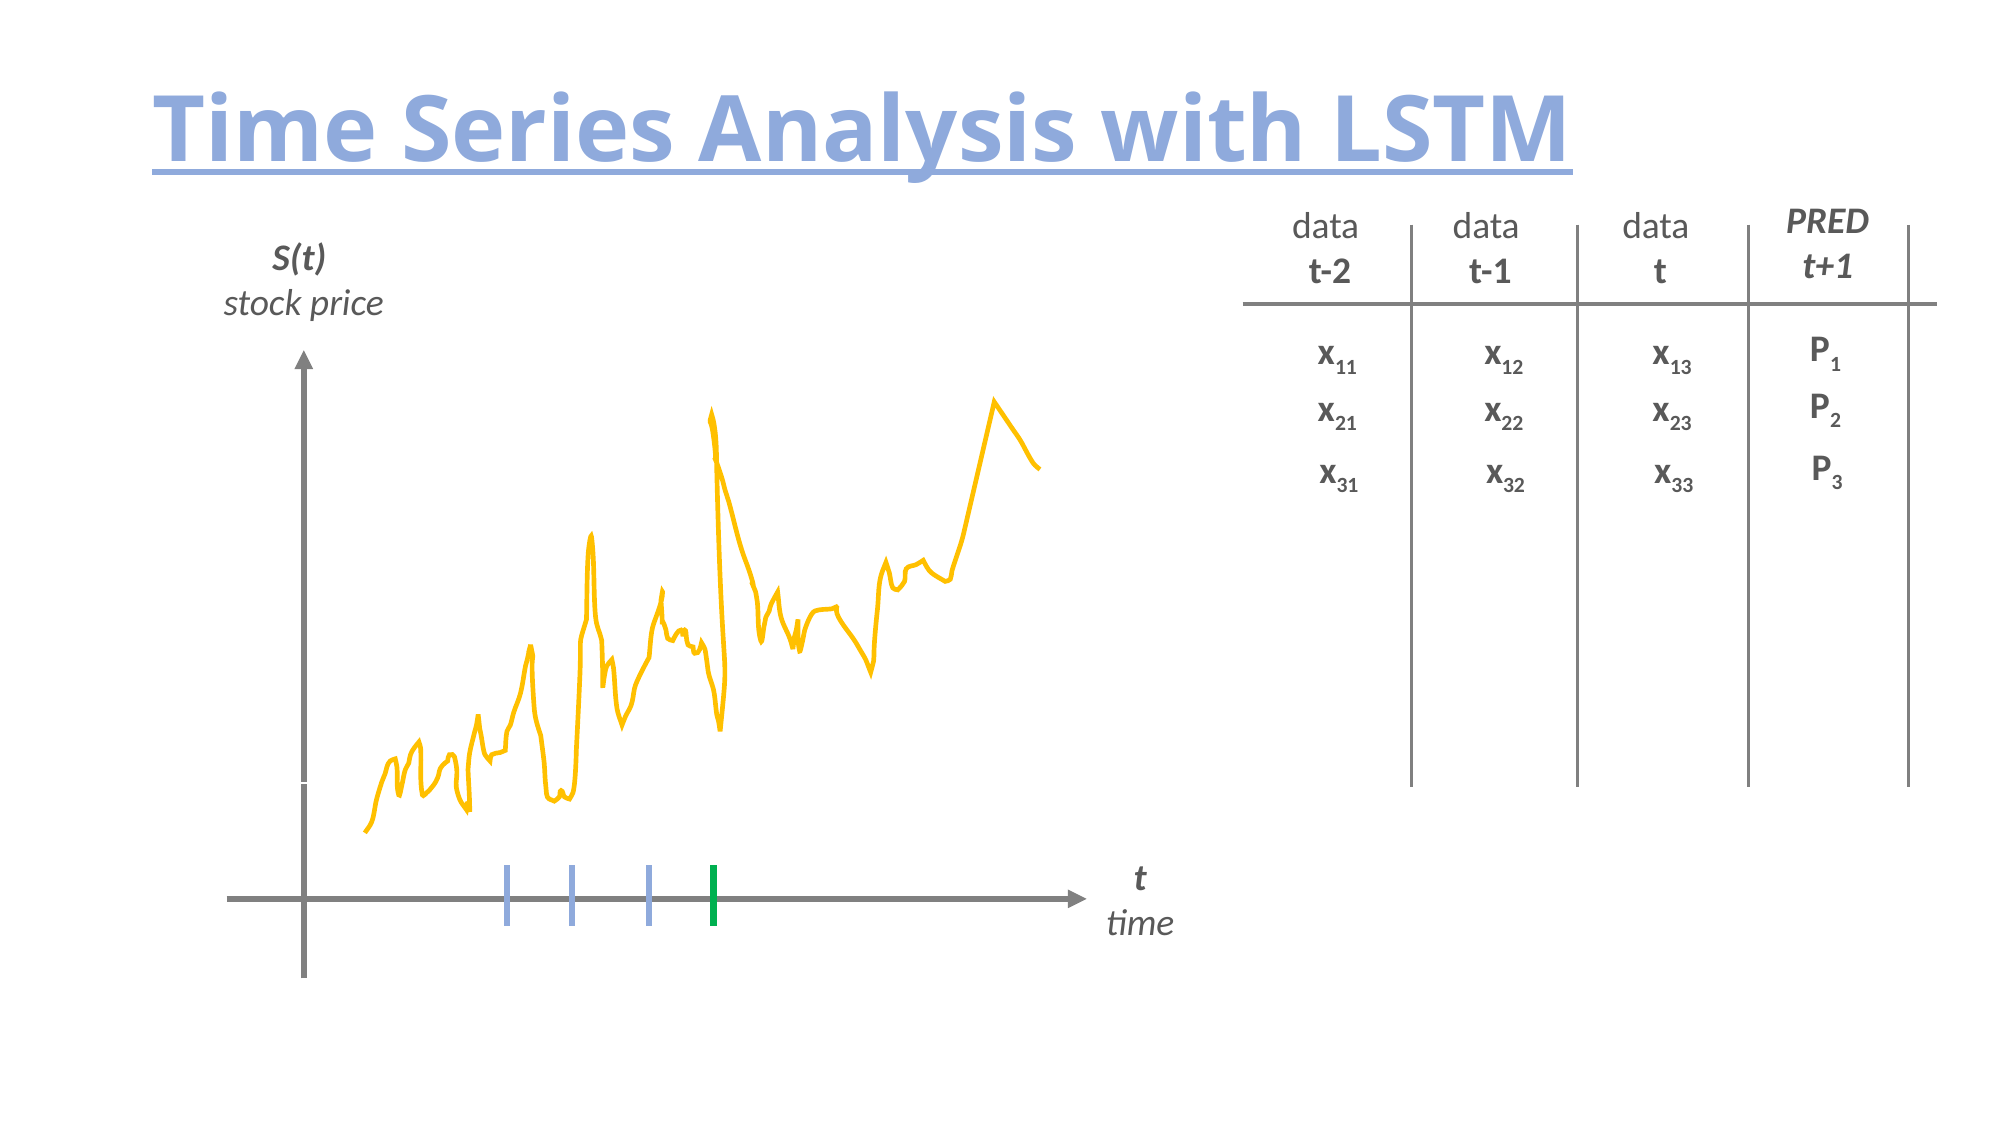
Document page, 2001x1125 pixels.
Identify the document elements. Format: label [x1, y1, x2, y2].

text_box [1437, 193, 1544, 299]
text_box [1795, 316, 1858, 502]
title [137, 23, 1863, 241]
text_box [1771, 188, 1885, 293]
text_box [1607, 193, 1713, 299]
text_box [226, 350, 1087, 979]
text_box [1469, 319, 1541, 505]
text_box [1637, 319, 1709, 505]
text_box [363, 399, 1041, 834]
text_box [1242, 224, 1937, 788]
text_box [208, 225, 399, 330]
text_box [1277, 193, 1383, 299]
text_box [1302, 319, 1374, 505]
text_box [1091, 845, 1190, 951]
